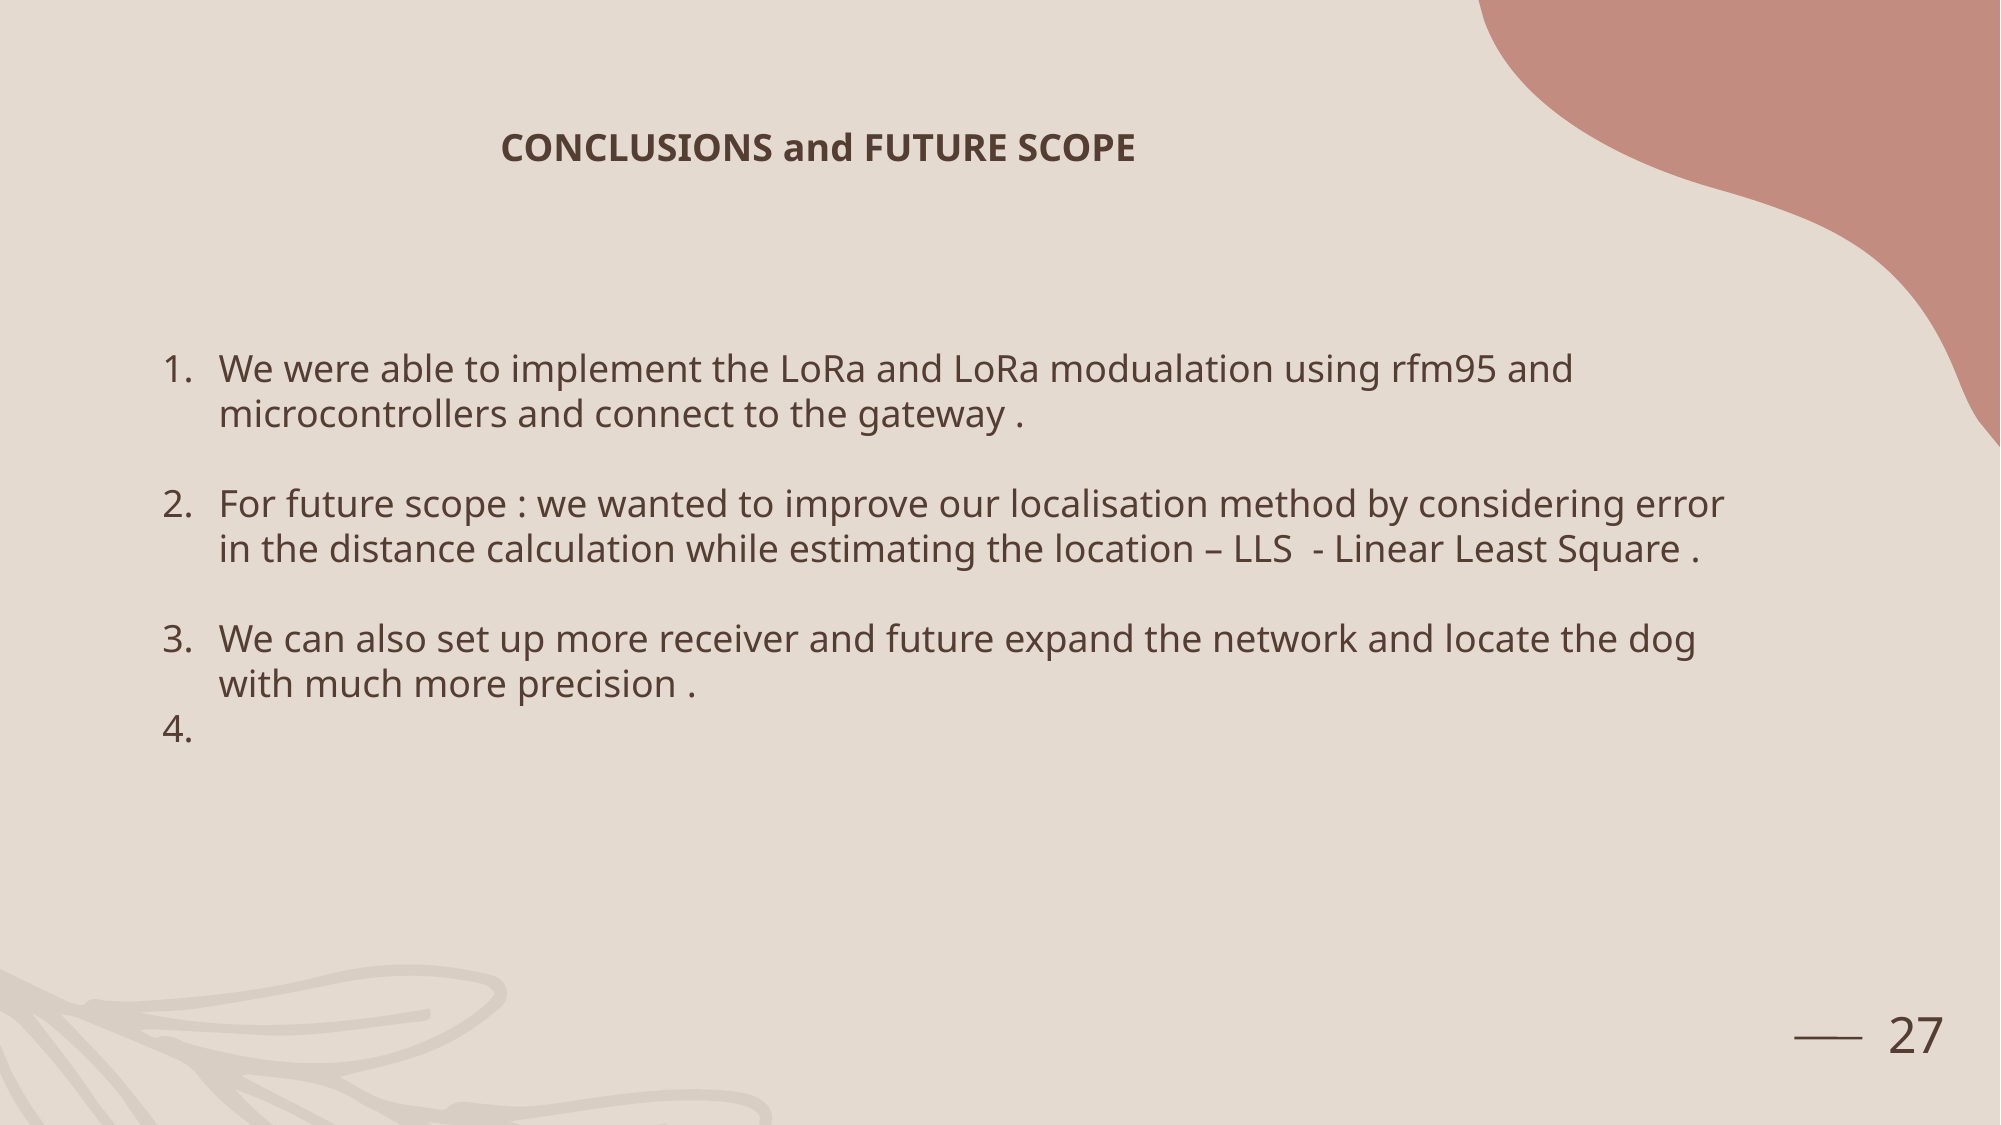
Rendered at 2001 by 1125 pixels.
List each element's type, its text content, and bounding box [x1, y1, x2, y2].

text_box We were able to implement the LoRa and LoRa modualation using rfm95 and microcontrollers and connect to the gateway . For future scope : we wanted to improve our localisation method by considering error in the distance calculation while estimating the location – LLS - Linear Least Square . We can also set up more receiver and future expand the network and locate the dog with much more precision . [147, 338, 1772, 803]
title CONCLUSIONS and FUTURE SCOPE [485, 0, 2000, 178]
slide_number 27 [1862, 964, 1971, 1112]
